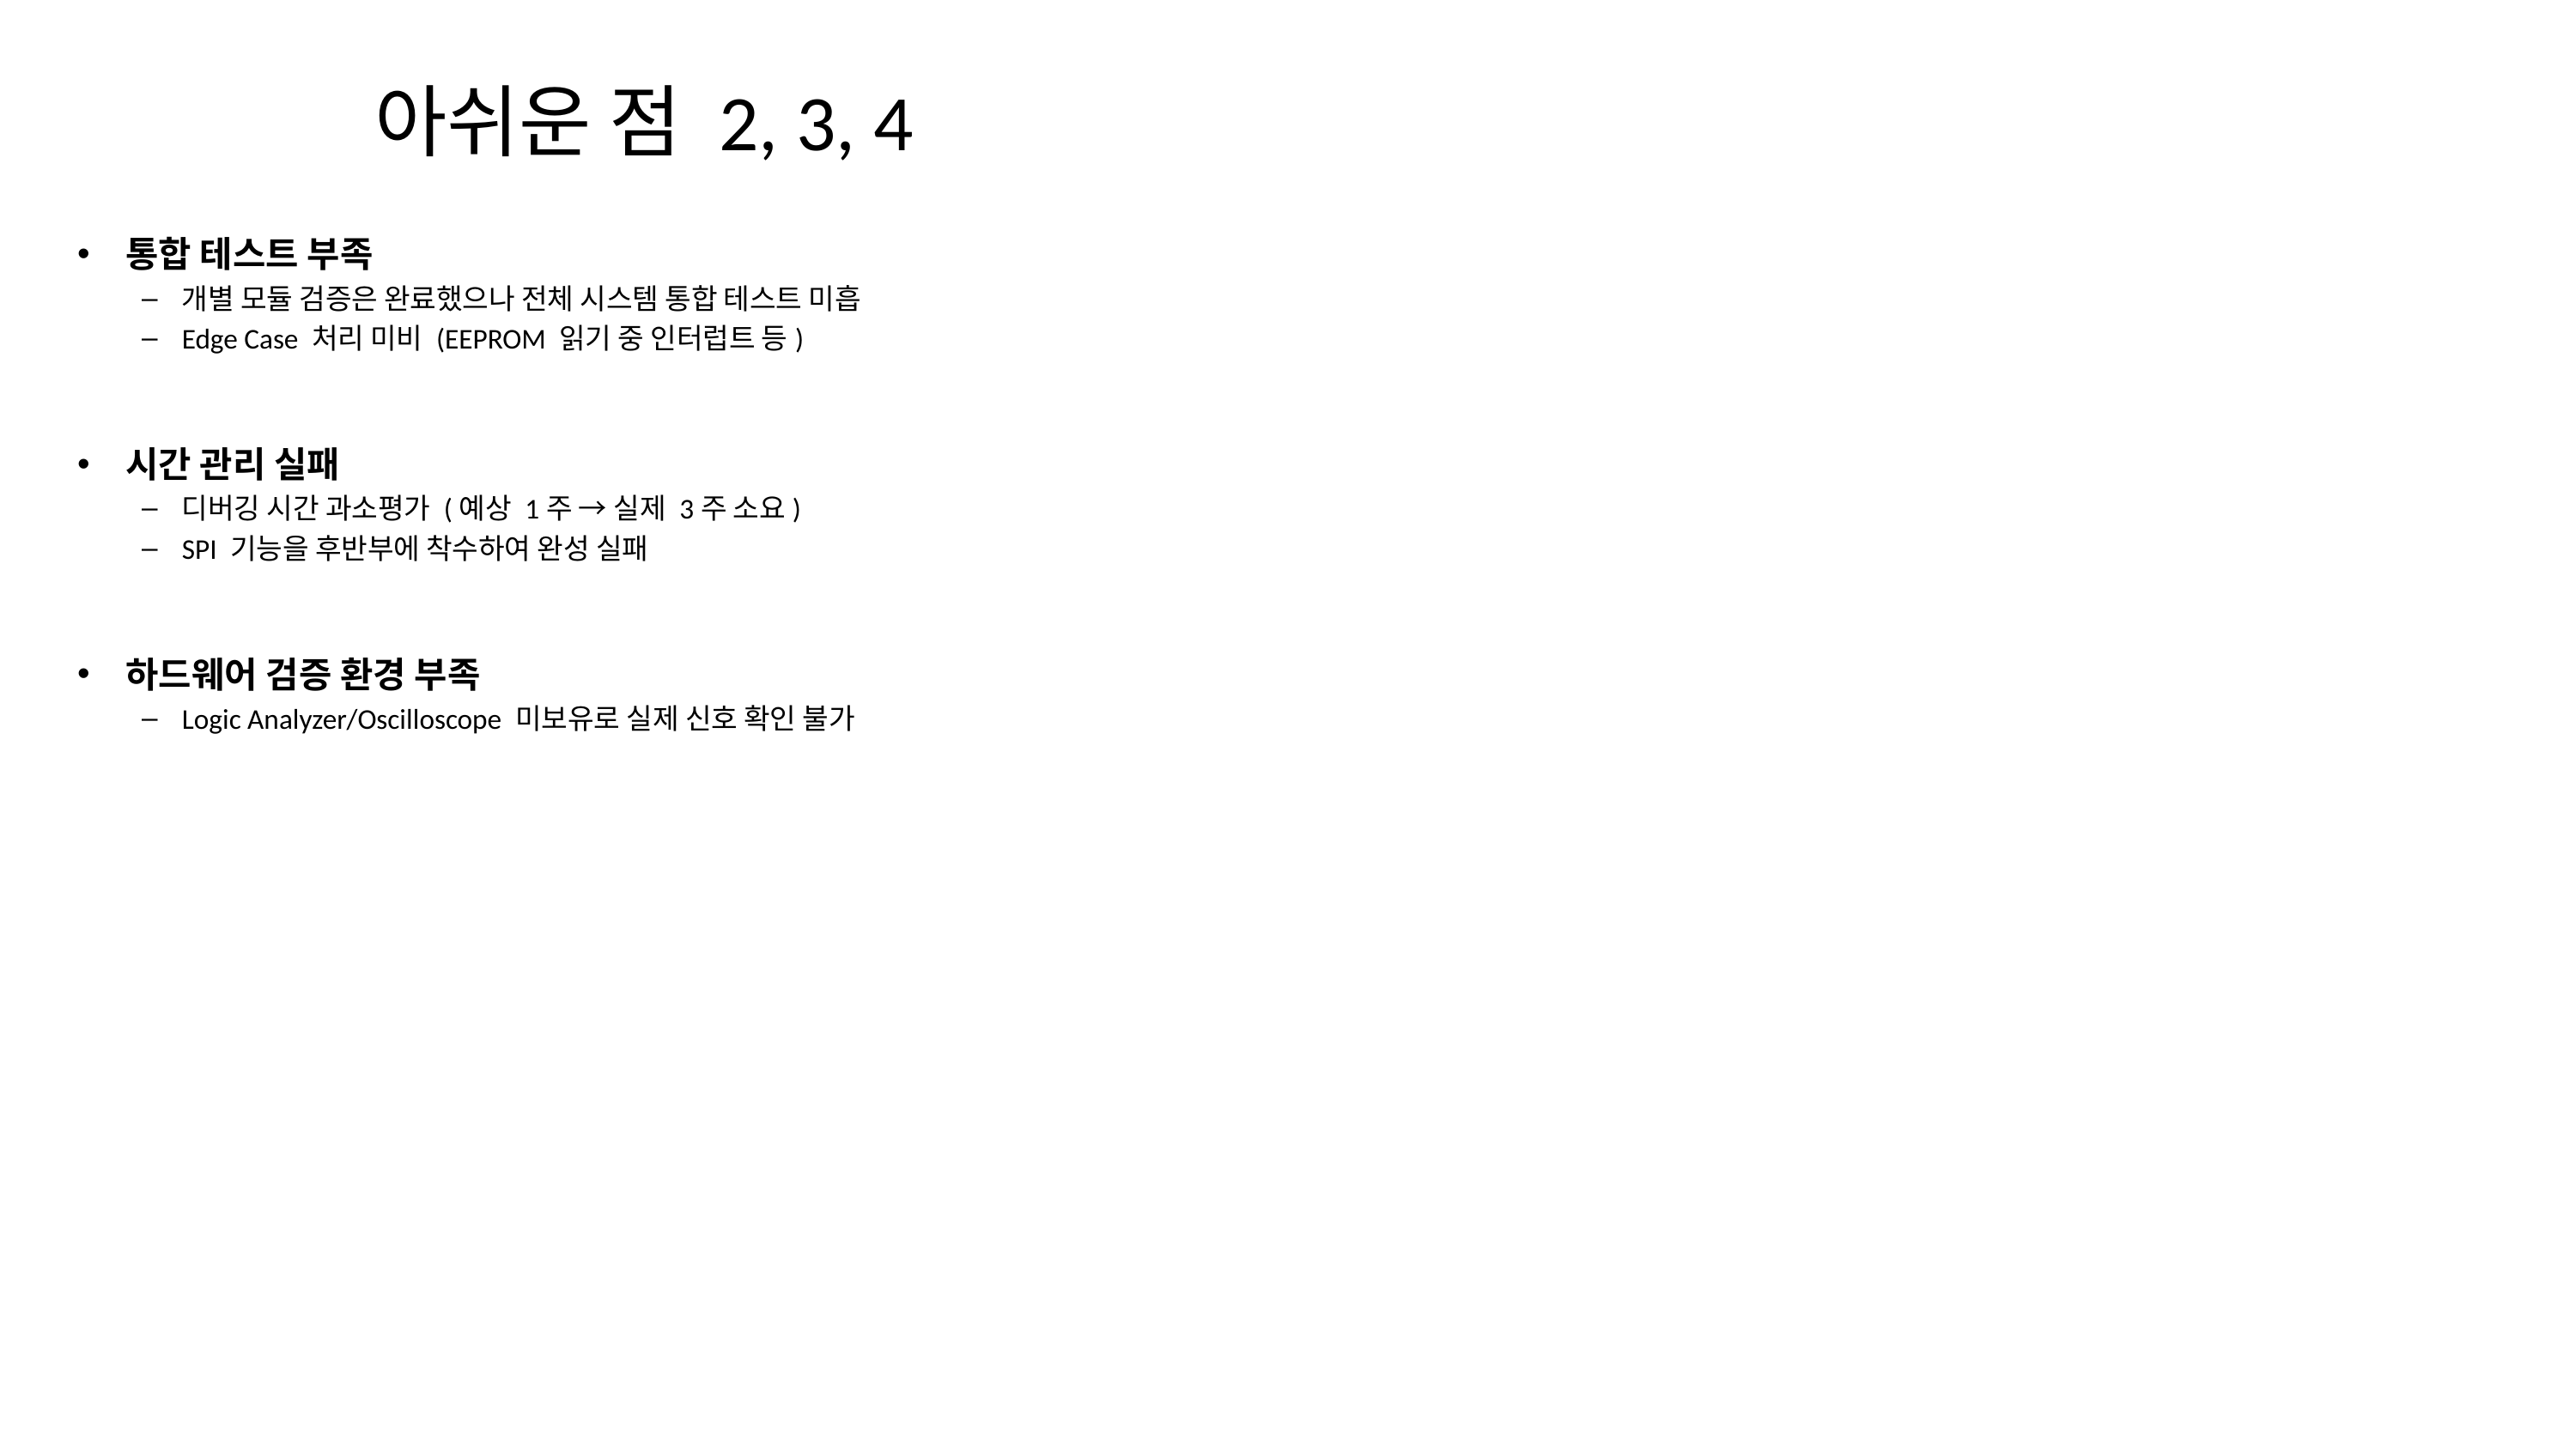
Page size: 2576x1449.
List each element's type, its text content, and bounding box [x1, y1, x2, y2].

title 아쉬운 점 2, 3, 4 [64, 39, 1224, 200]
list 통합 테스트 부족 개별 모듈 검증은 완료했으나 전체 시스템 통합 테스트 미흡 Edge Case 처리 미비 (EEPROM 읽기 중 인터럽트 등) 시간 관리 실패 디버깅 시간 과소평가 (예상 1주 → 실제 3주 소요) SPI 기능을 후반부에 착수하여 완성 실패 하드웨어 검증 환경 부족 Logic Analyzer/Oscilloscope 미보유로 실제 신호 확인 불가 [64, 225, 1224, 863]
